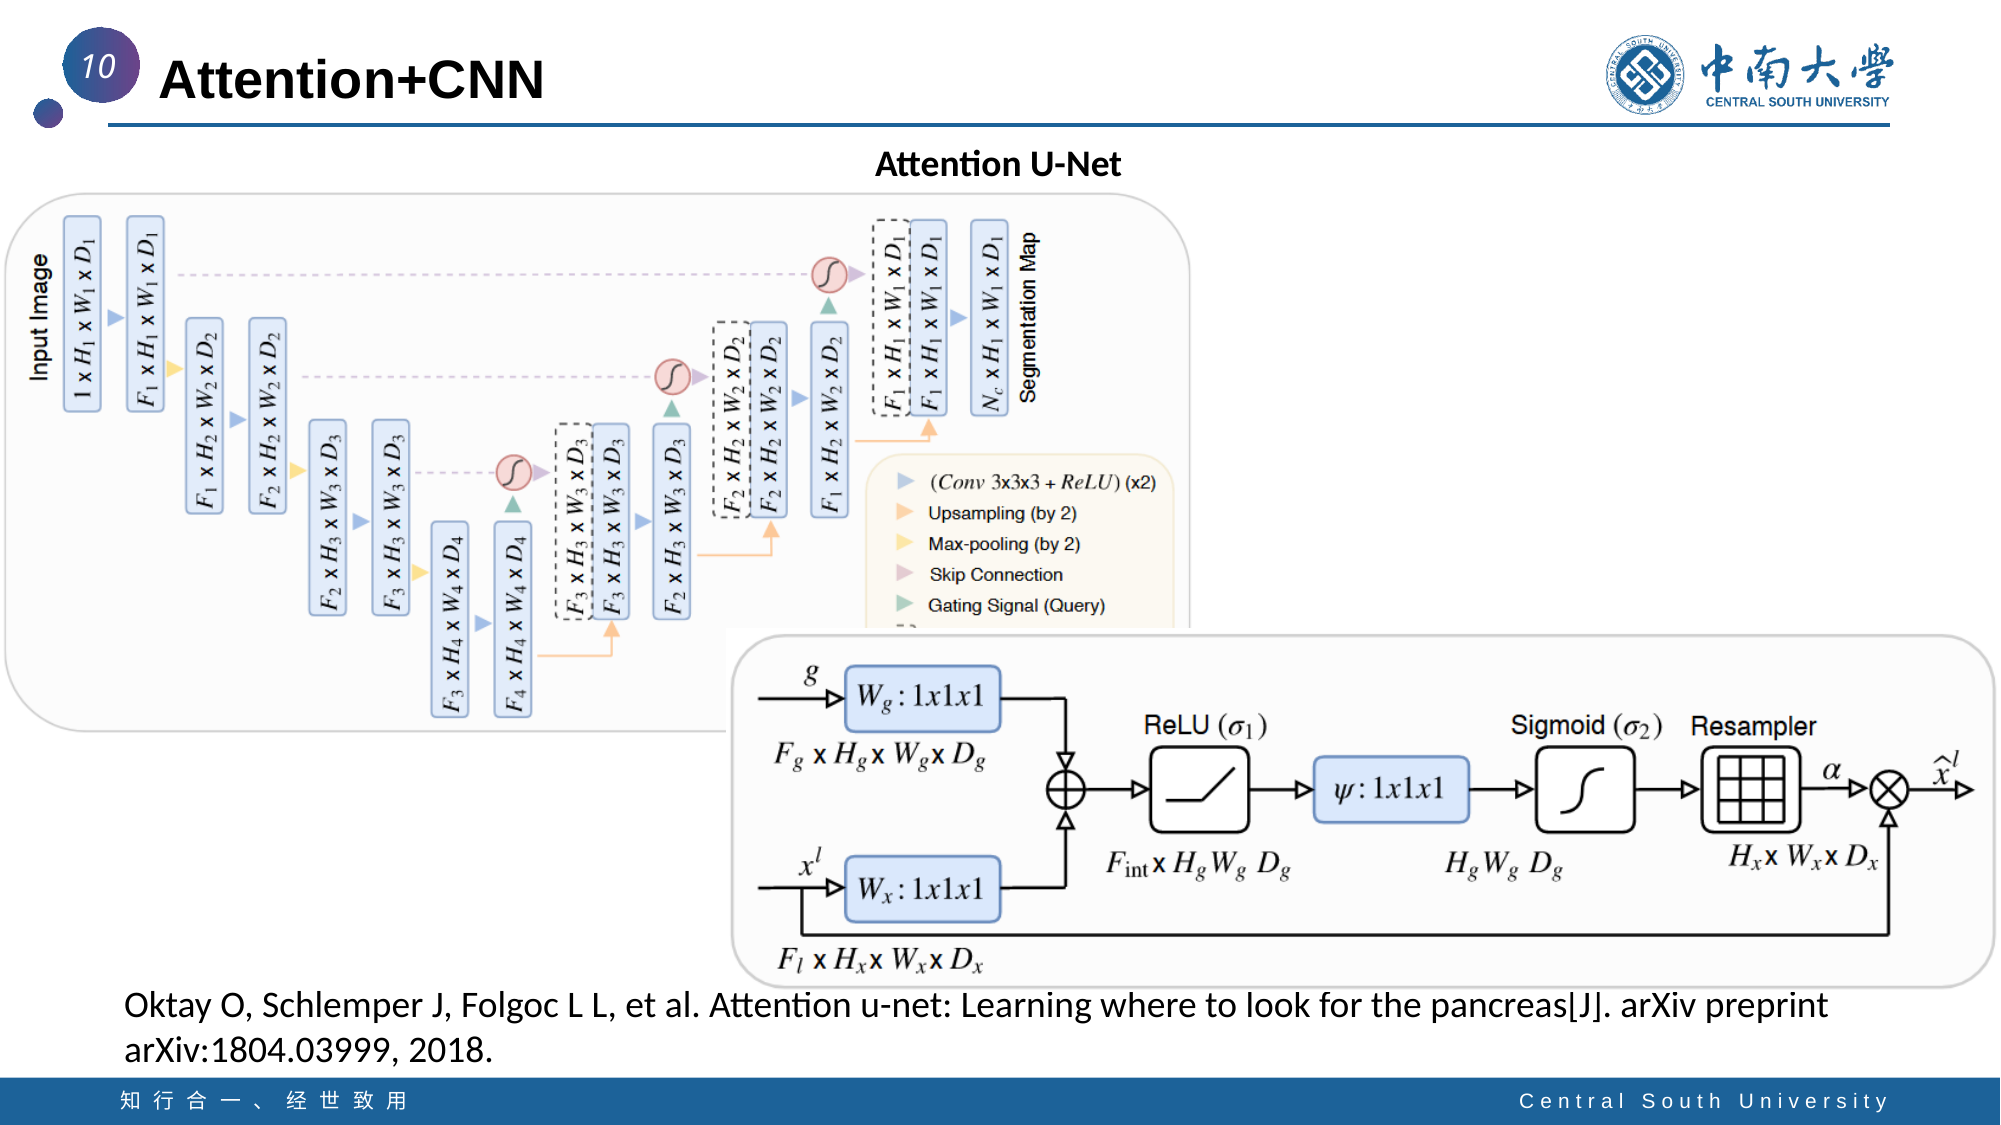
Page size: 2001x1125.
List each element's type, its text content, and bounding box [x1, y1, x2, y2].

text_box 知行合一、经世致用 [105, 1080, 423, 1120]
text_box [33, 26, 153, 128]
text_box Central South University [1504, 1080, 1902, 1120]
picture [1595, 28, 1907, 121]
text_box Attention+CNN [158, 0, 1050, 118]
picture [0, 188, 2000, 992]
text_box Attention U-Net [860, 131, 1138, 188]
text_box Oktay O, Schlemper J, Folgoc L L, et al. Attention u-net: Learning where to look for the pancreas[J]. arXiv preprint arXiv:1804.03999, 2018. [109, 972, 1891, 1077]
text_box [0, 1077, 2000, 1125]
